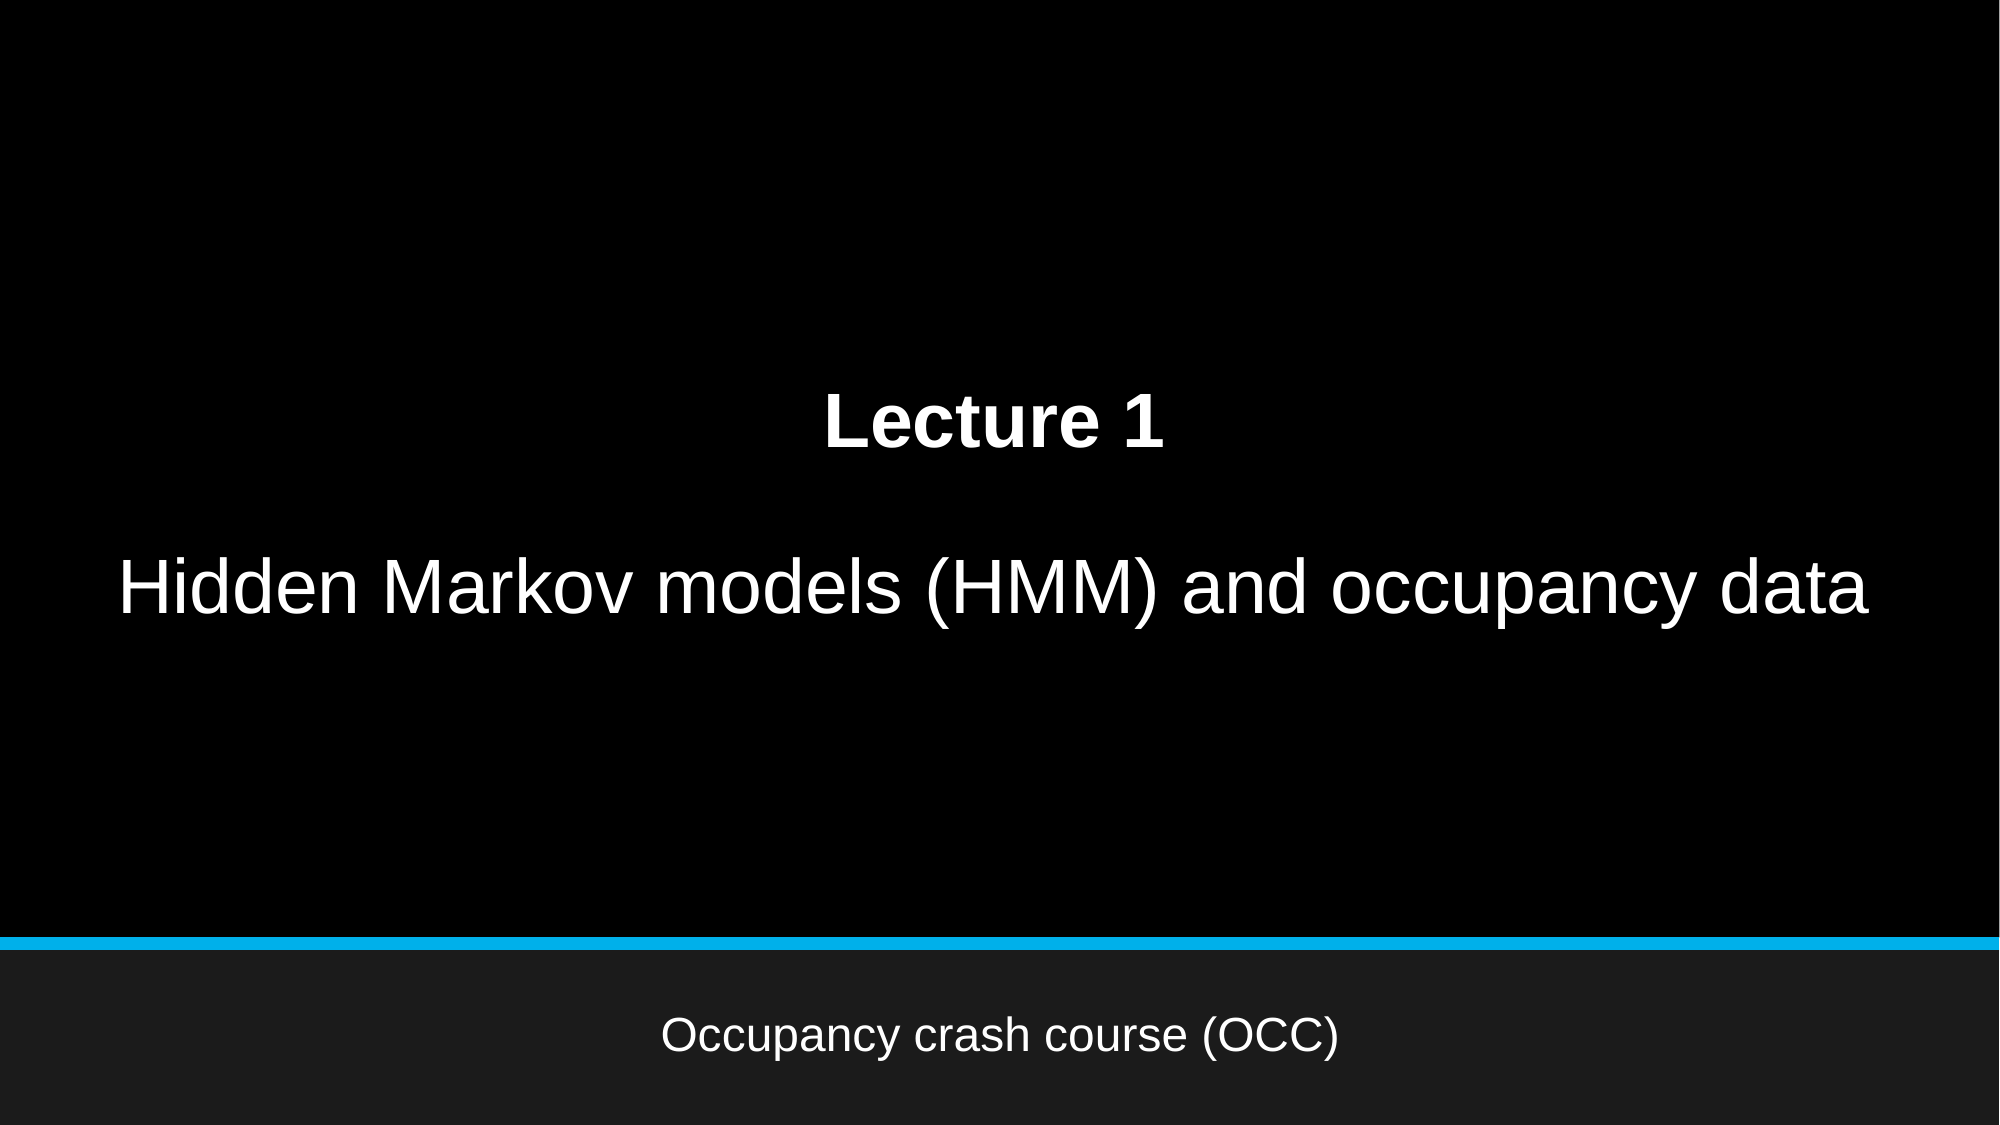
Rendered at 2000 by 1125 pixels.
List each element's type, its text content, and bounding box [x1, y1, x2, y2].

text_box Occupancy crash course (OCC) [500, 994, 1502, 1071]
title Lecture 1 Hidden Markov models (HMM) and occupancy data [61, 266, 1927, 639]
